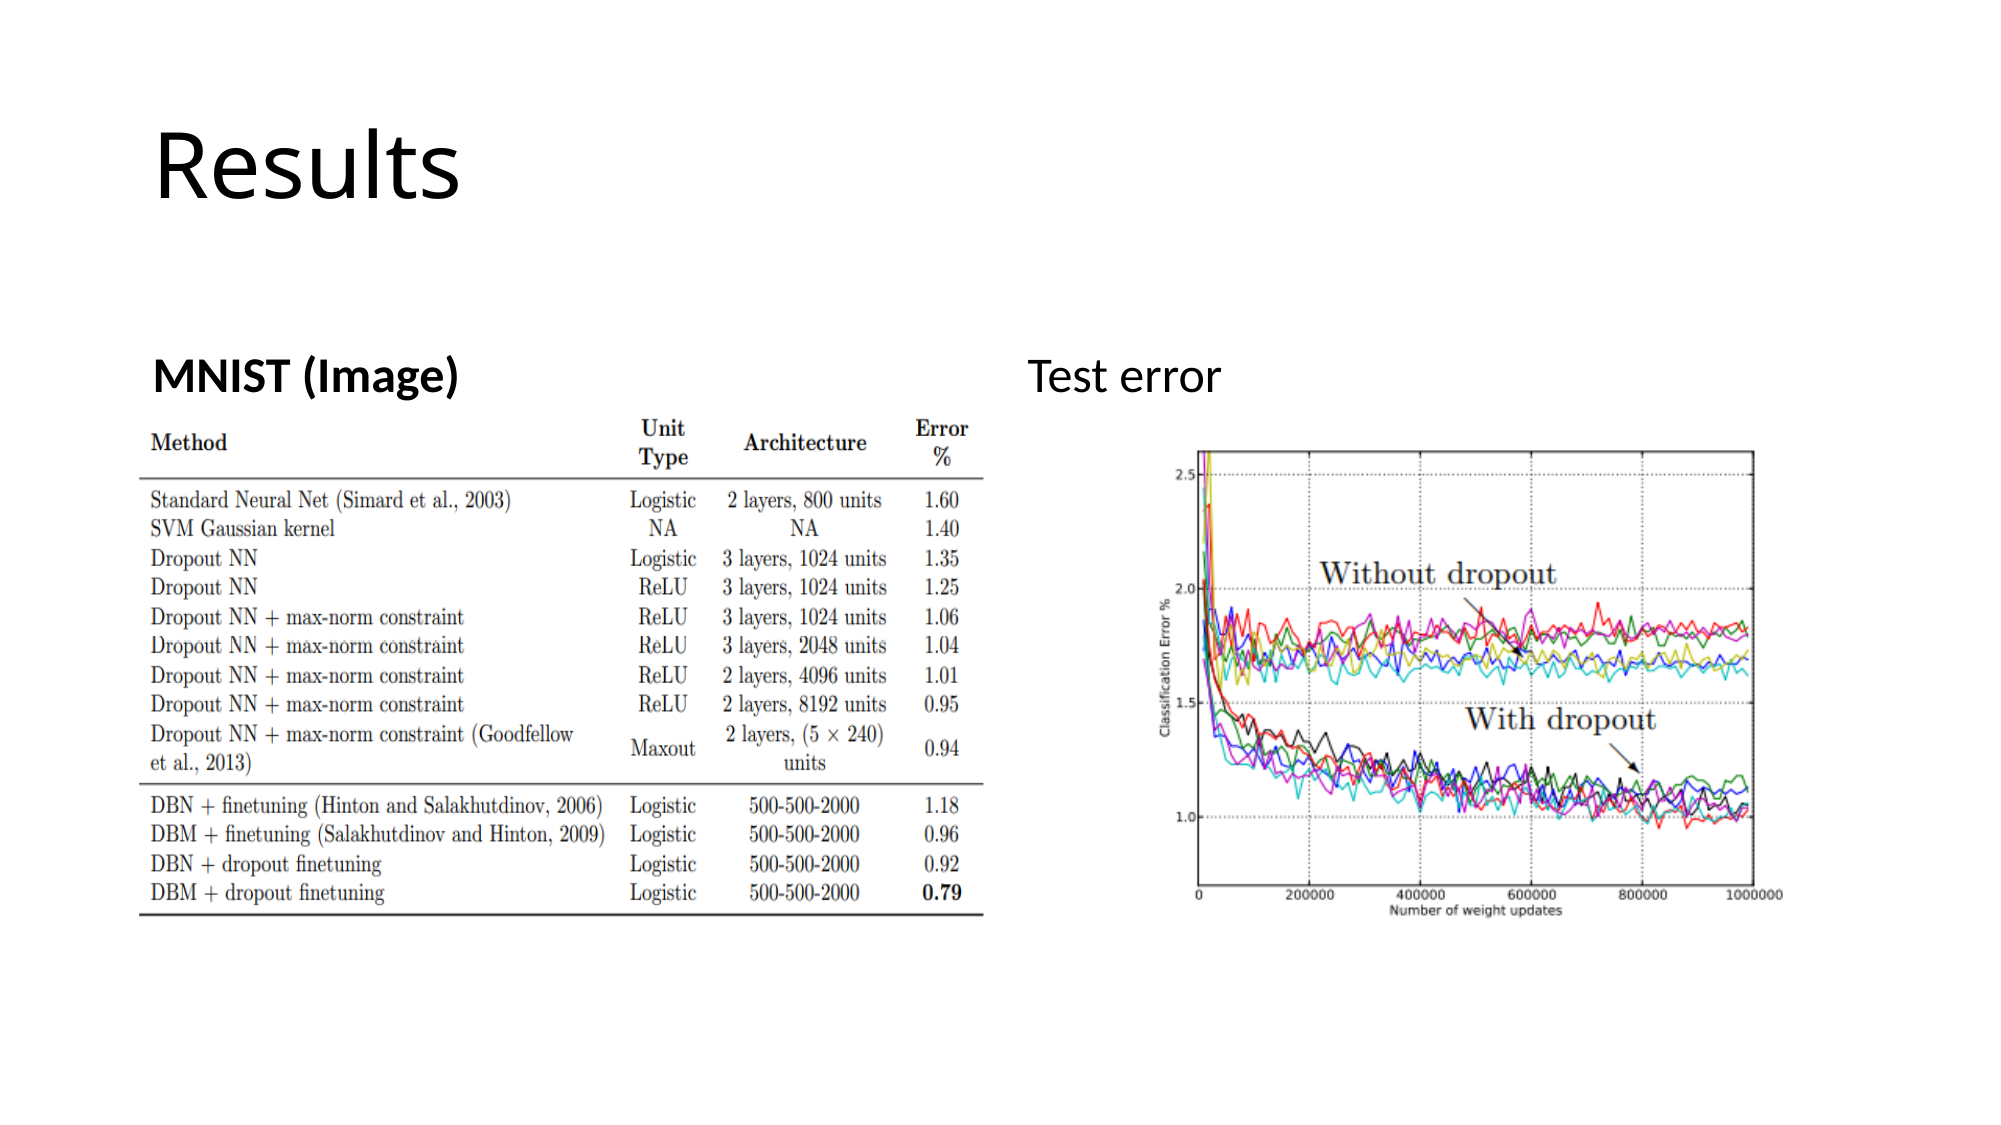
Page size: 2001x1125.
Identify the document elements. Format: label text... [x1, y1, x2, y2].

list Test error [1012, 275, 1863, 411]
list MNIST (Image) [137, 275, 984, 410]
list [137, 410, 984, 917]
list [1157, 410, 1797, 947]
title Results [137, 59, 1863, 278]
